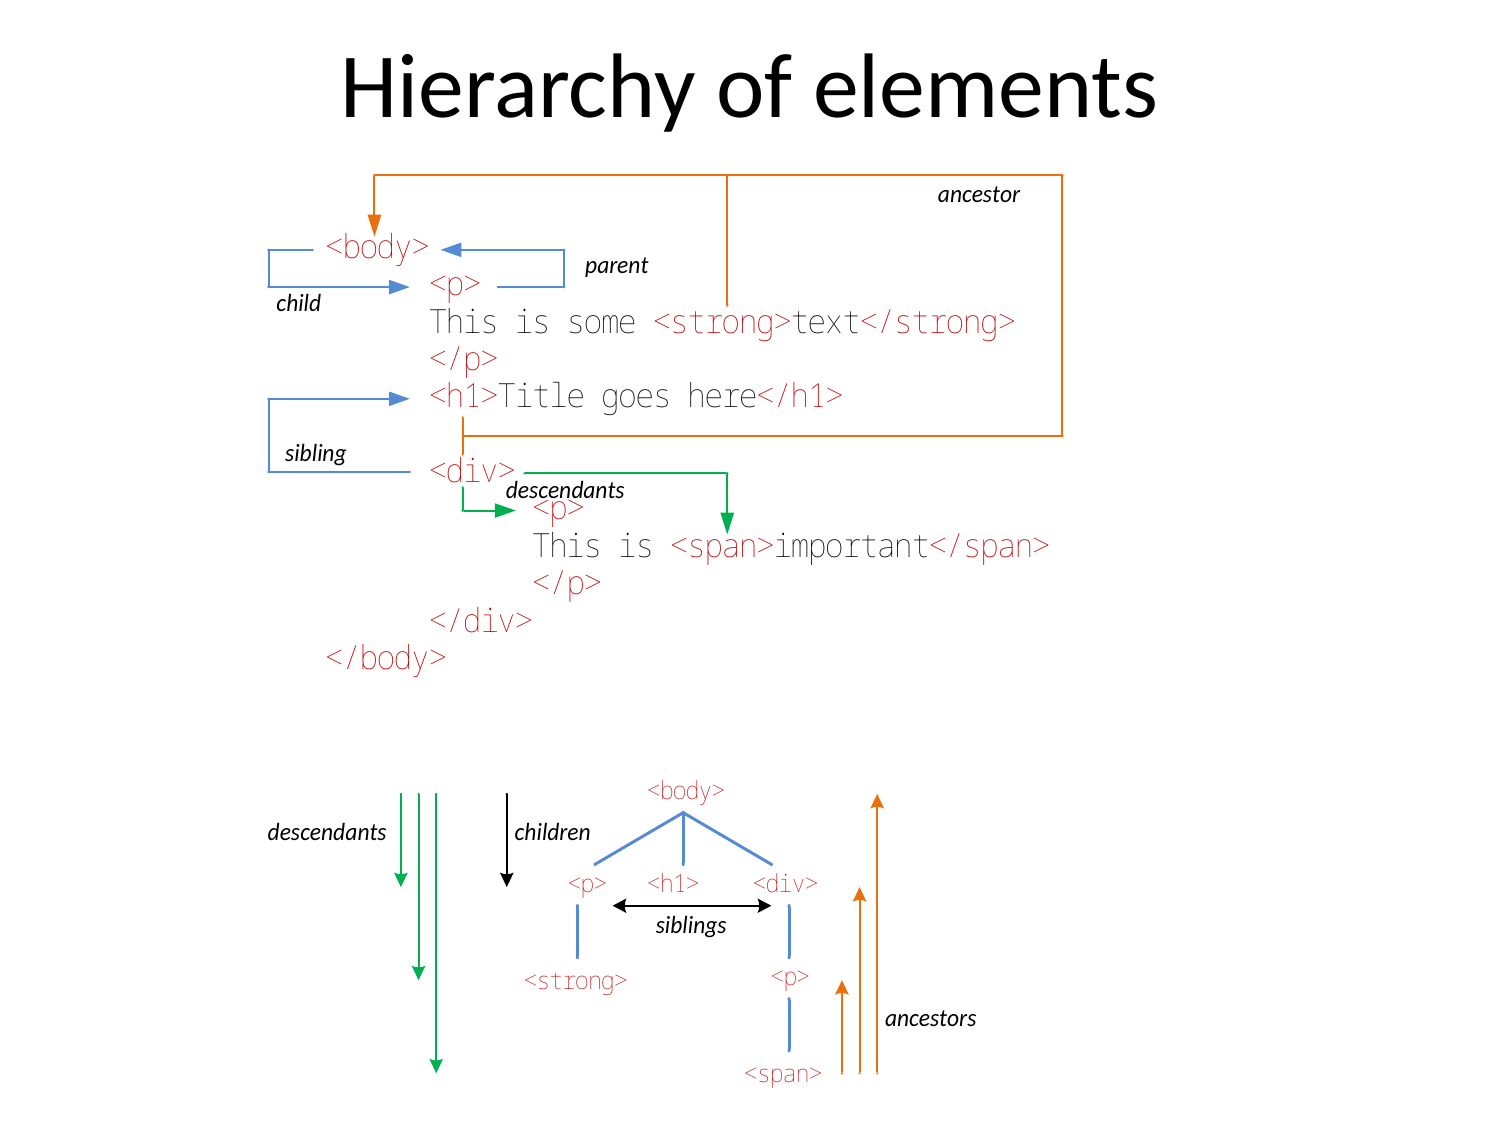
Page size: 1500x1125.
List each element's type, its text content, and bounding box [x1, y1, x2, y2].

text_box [244, 149, 1151, 1101]
title Hierarchy of elements [75, 0, 1425, 175]
